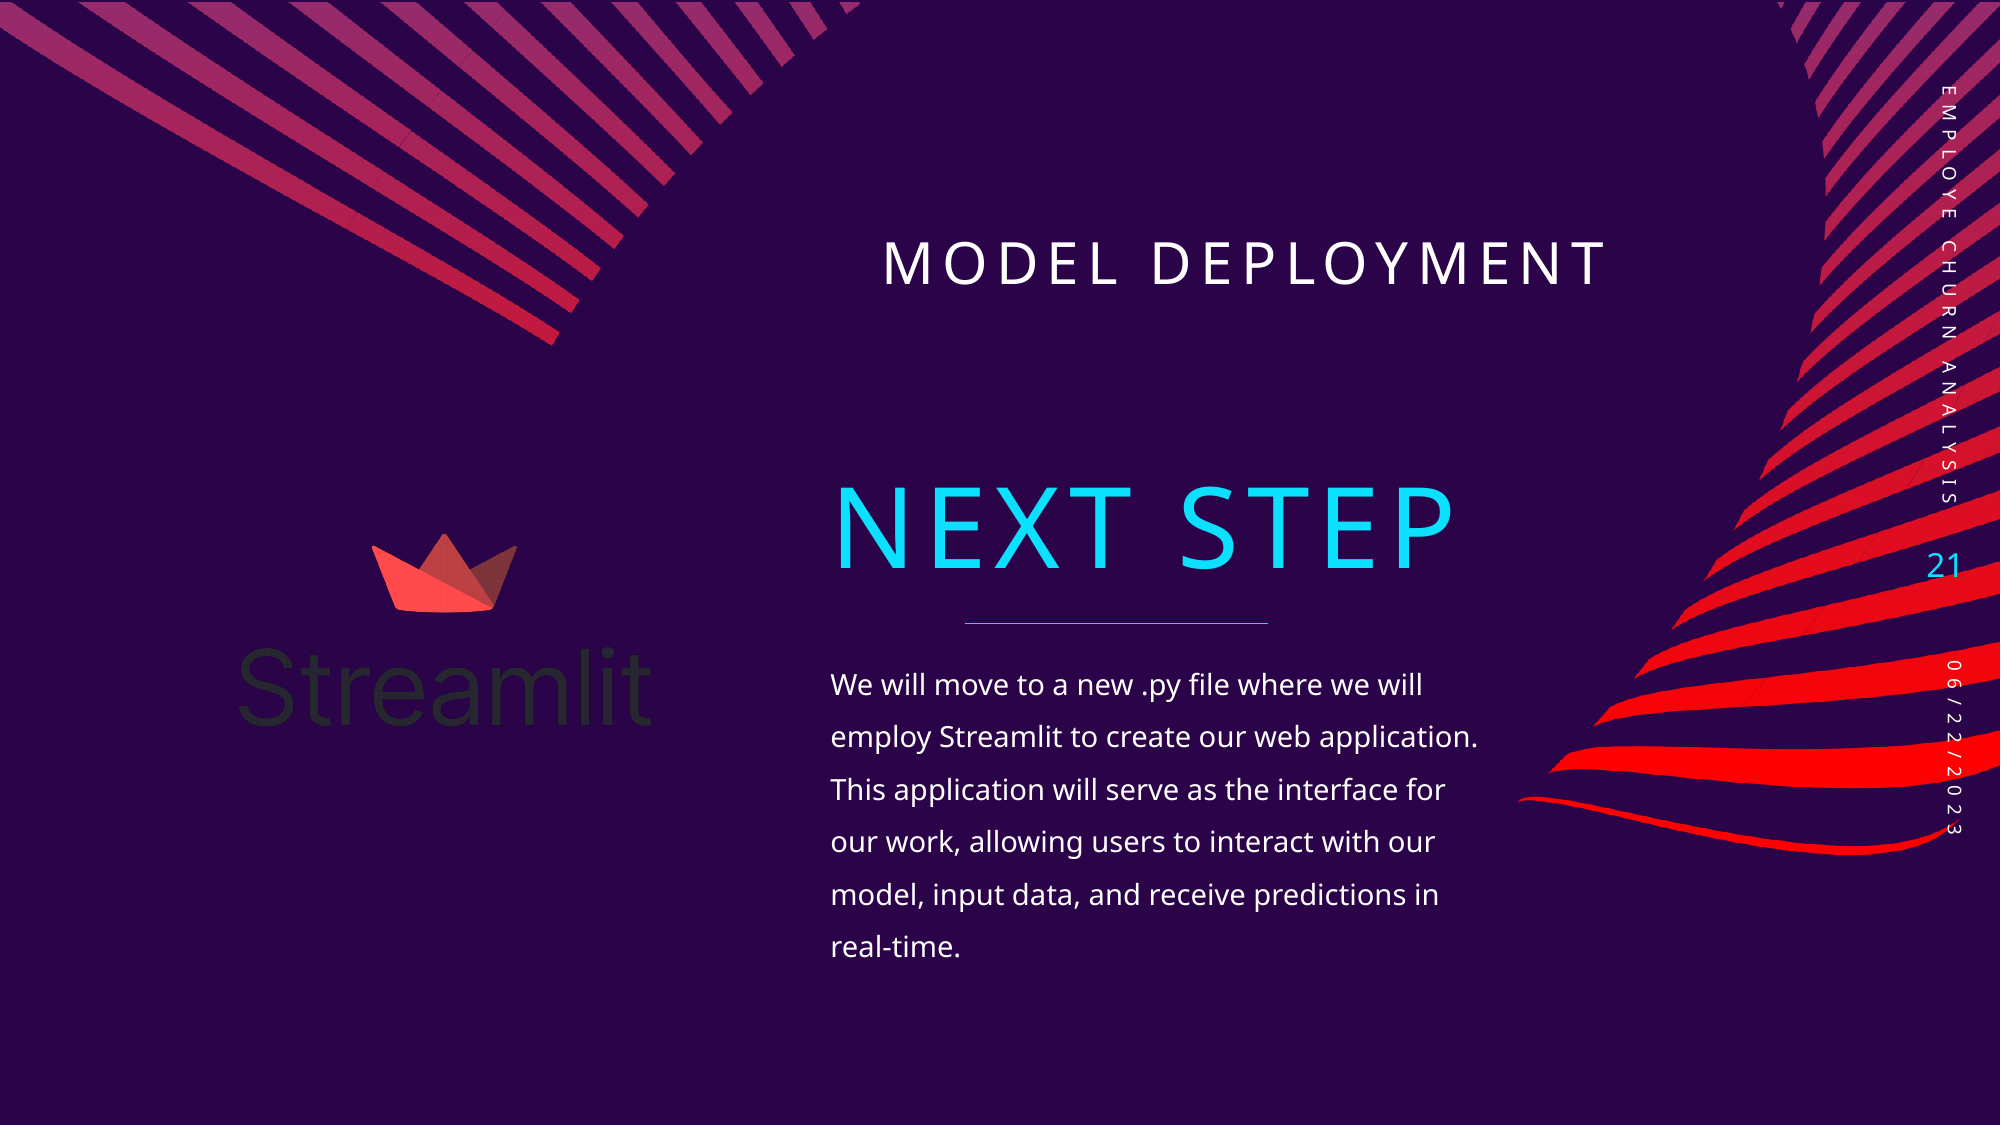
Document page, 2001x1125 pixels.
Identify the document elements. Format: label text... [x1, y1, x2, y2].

footer Employe churn analysis [1920, 20, 1981, 520]
picture [0, 0, 2000, 1125]
title Model DEPLOYMENT [825, 226, 1662, 390]
slide_number 21 [1889, 519, 1980, 615]
list We will move to a new .py file where we will employ Streamlit to create our web application. This application will serve as the interface for our work, allowing users to interact with our model, input data, and receive predictions in real-time. [815, 641, 1515, 831]
list Next step [815, 437, 1496, 601]
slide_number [1925, 645, 1986, 1080]
